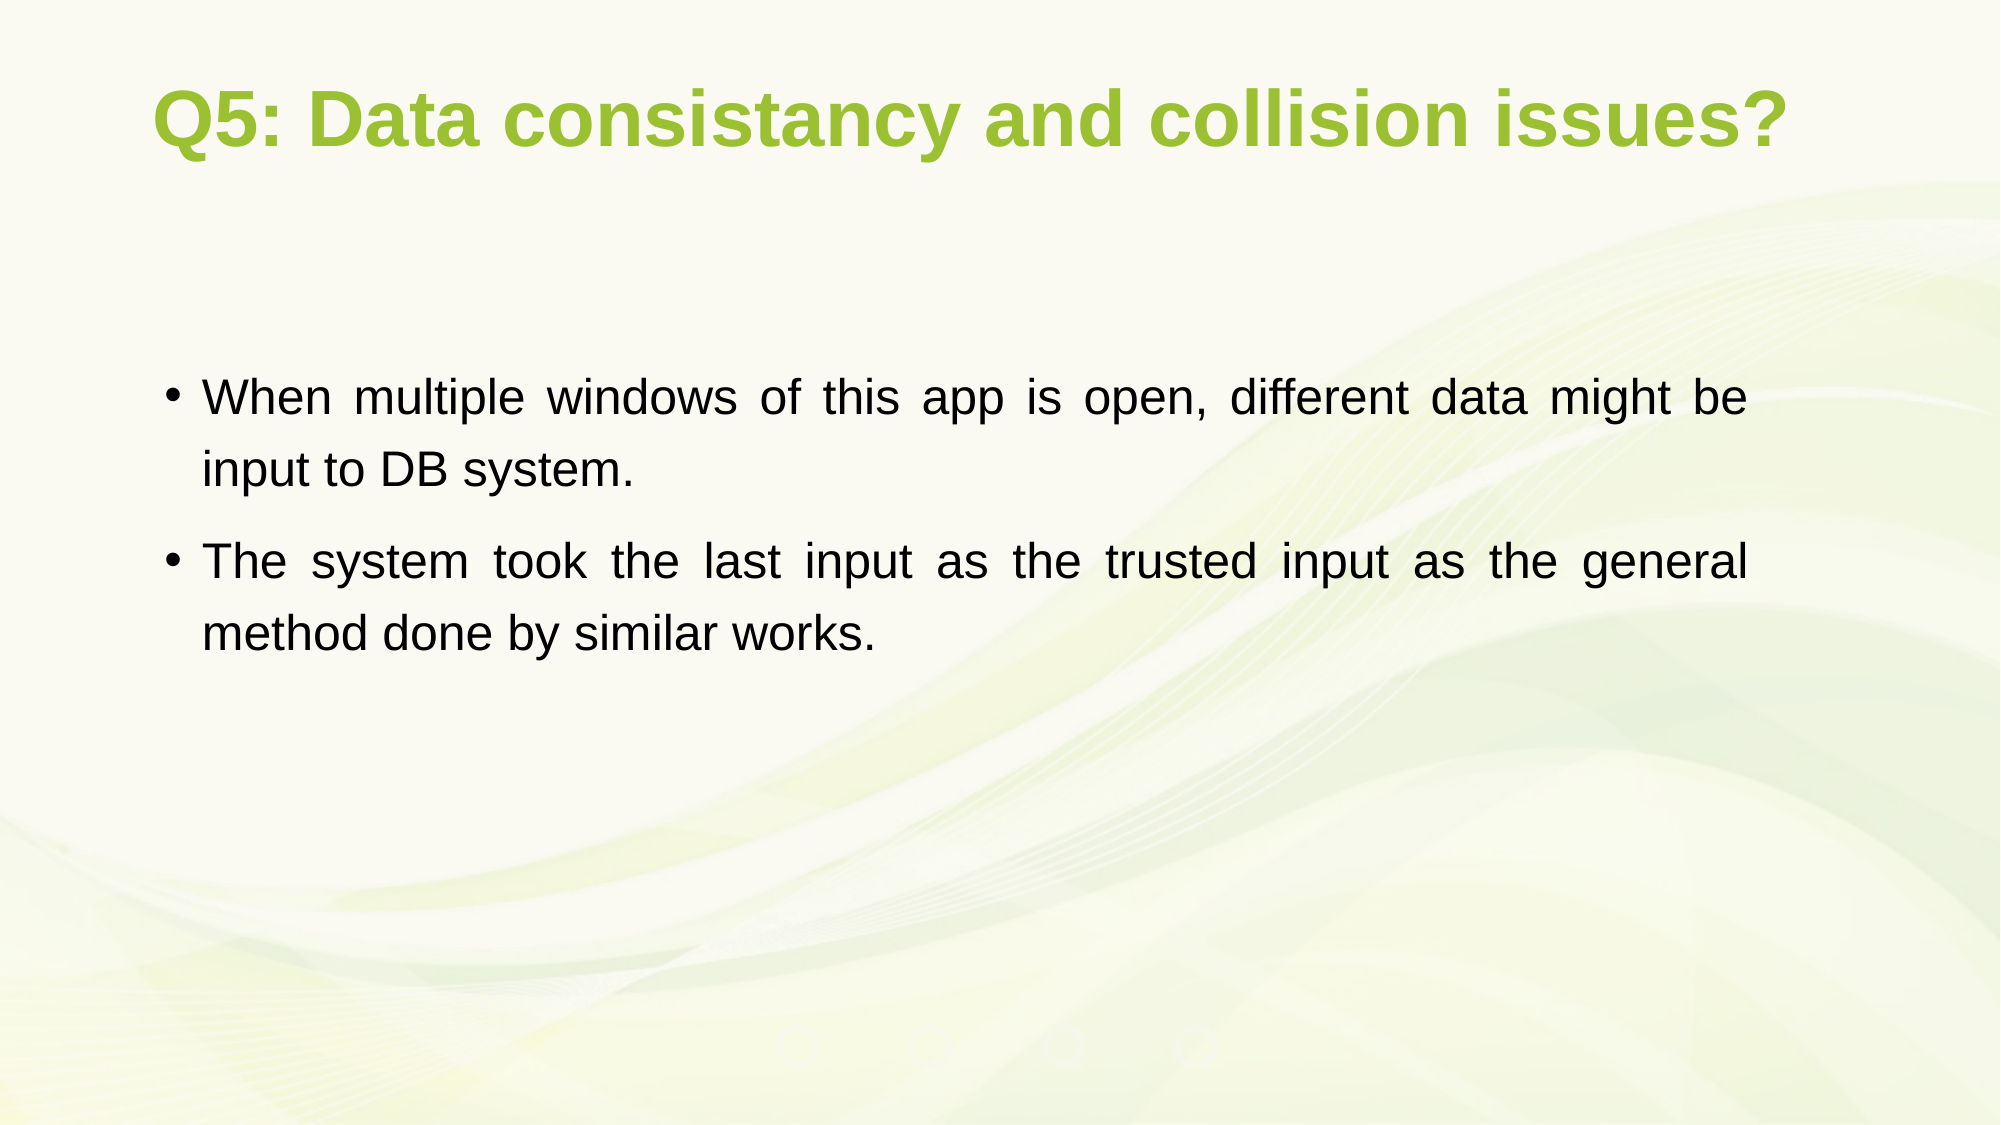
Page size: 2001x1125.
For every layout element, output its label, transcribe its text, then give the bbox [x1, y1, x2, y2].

picture [0, 0, 2001, 1125]
title Q5: Data consistancy and collision issues? [137, 38, 1863, 204]
list When multiple windows of this app is open, different data might be input to DB system. The system took the last input as the trusted input as the general method done by similar works. [149, 344, 1765, 698]
